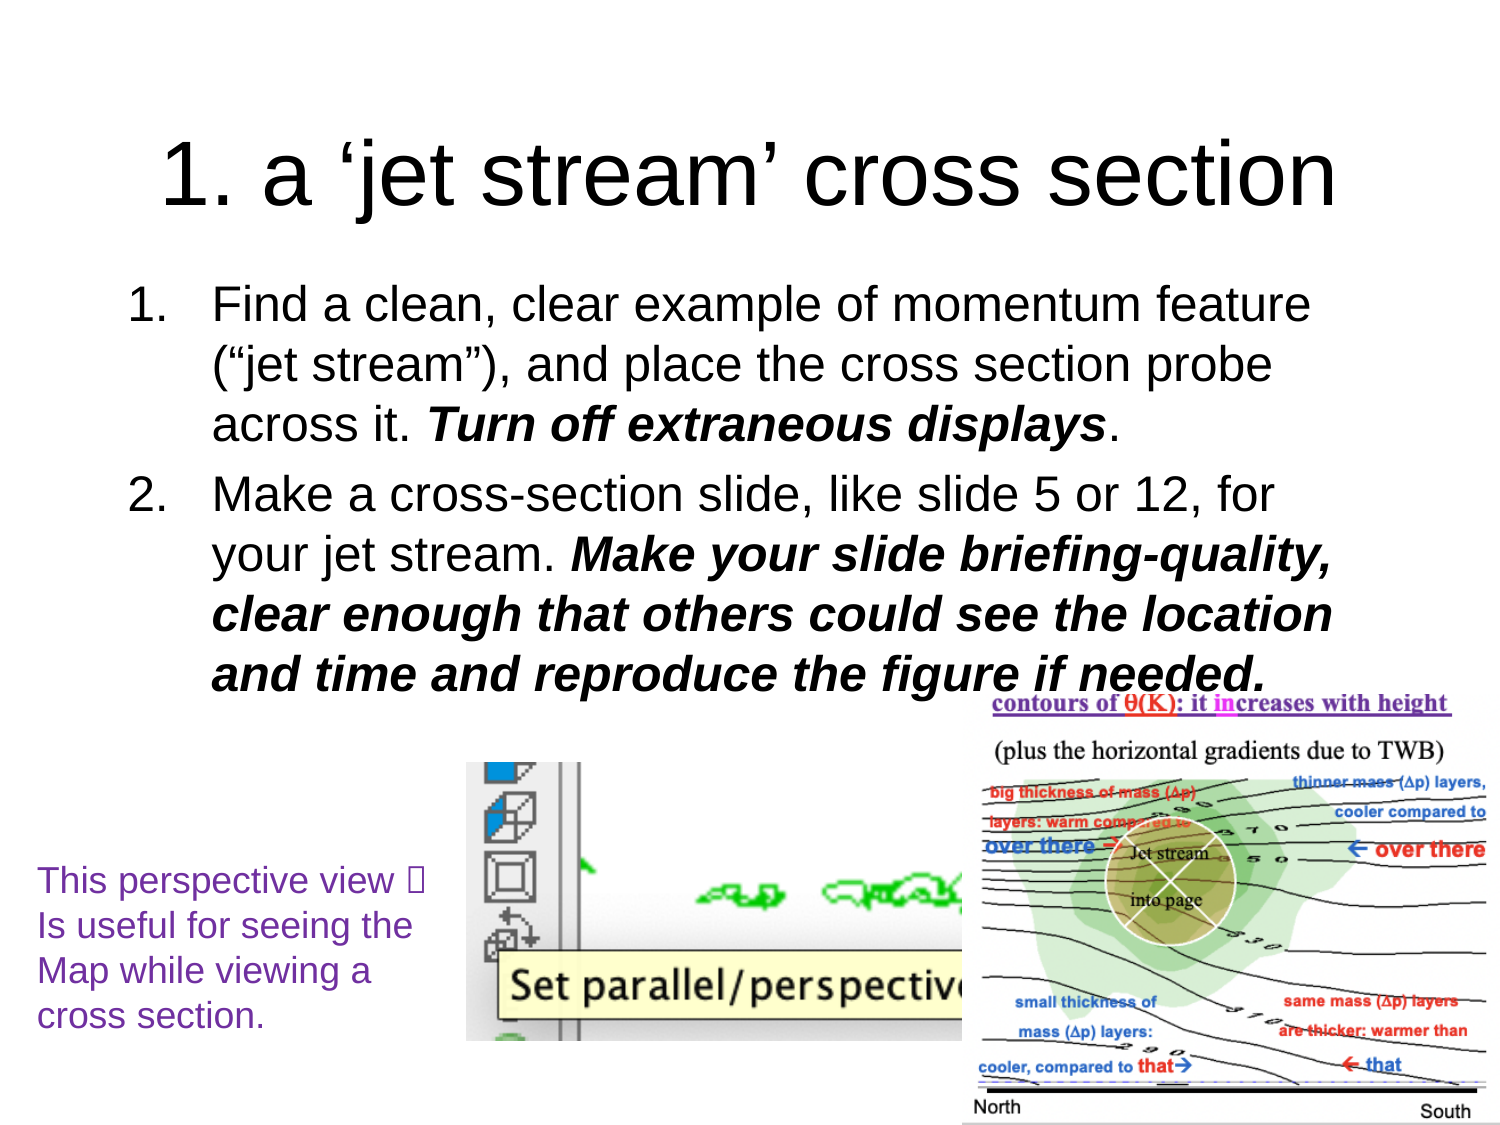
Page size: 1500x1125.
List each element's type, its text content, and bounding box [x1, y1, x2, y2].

list Find a clean, clear example of momentum feature (“jet stream”), and place the cross section probe across it. Turn off extraneous displays. Make a cross-section slide, like slide 5 or 12, for your jet stream. Make your slide briefing-quality, clear enough that others could see the location and time and reproduce the figure if needed. [111, 263, 1388, 940]
text_box This perspective view  Is useful for seeing the Map while viewing a cross section. [22, 848, 454, 1044]
picture [466, 694, 1500, 1125]
title 1. a ‘jet stream’ cross section [111, 74, 1388, 263]
